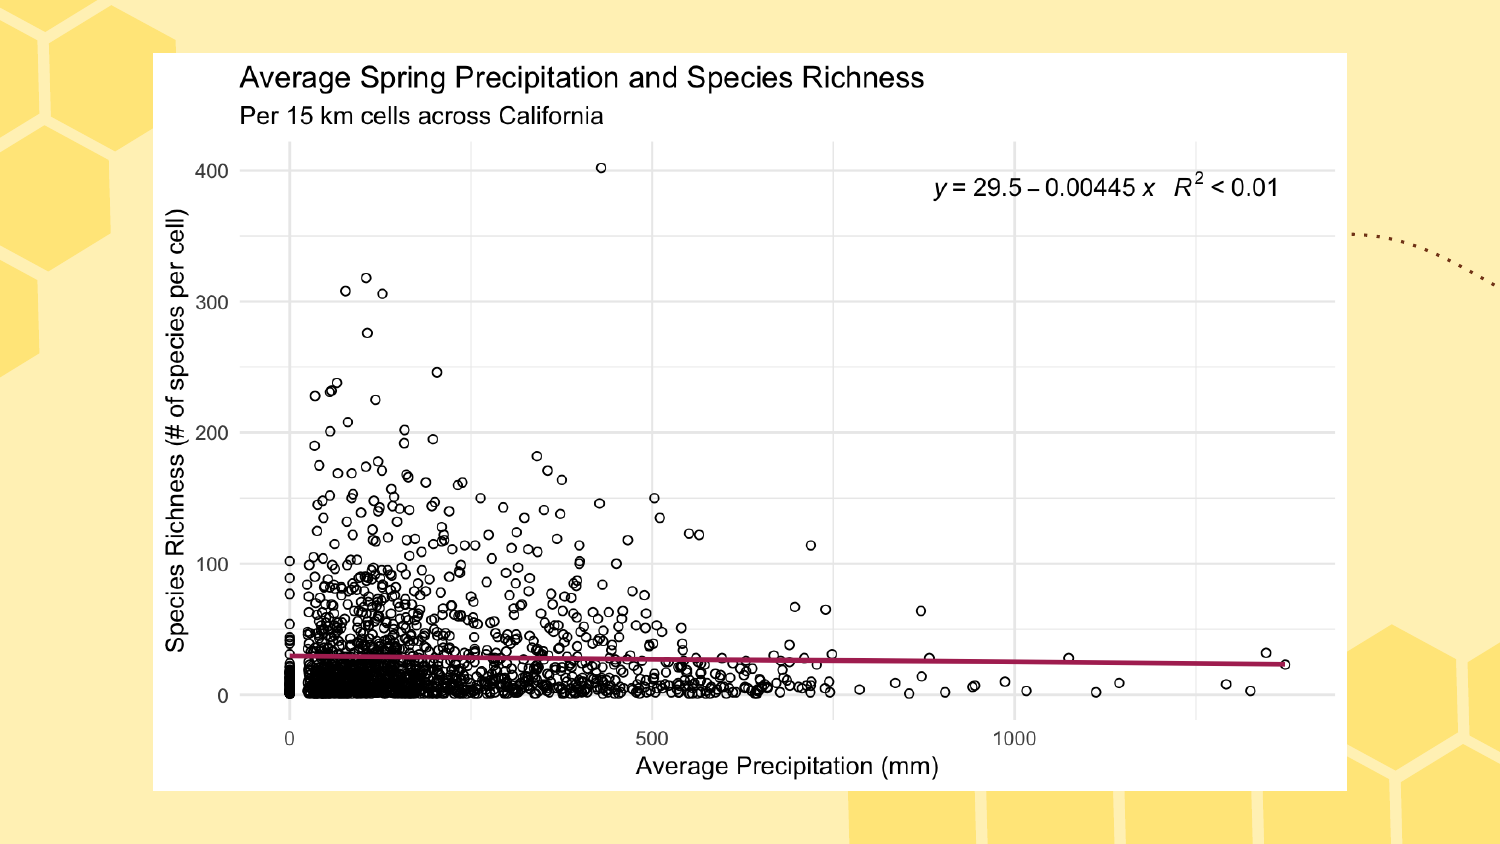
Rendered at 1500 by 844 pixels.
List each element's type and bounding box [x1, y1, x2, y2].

text_box [1352, 234, 1500, 305]
picture [153, 53, 1347, 791]
